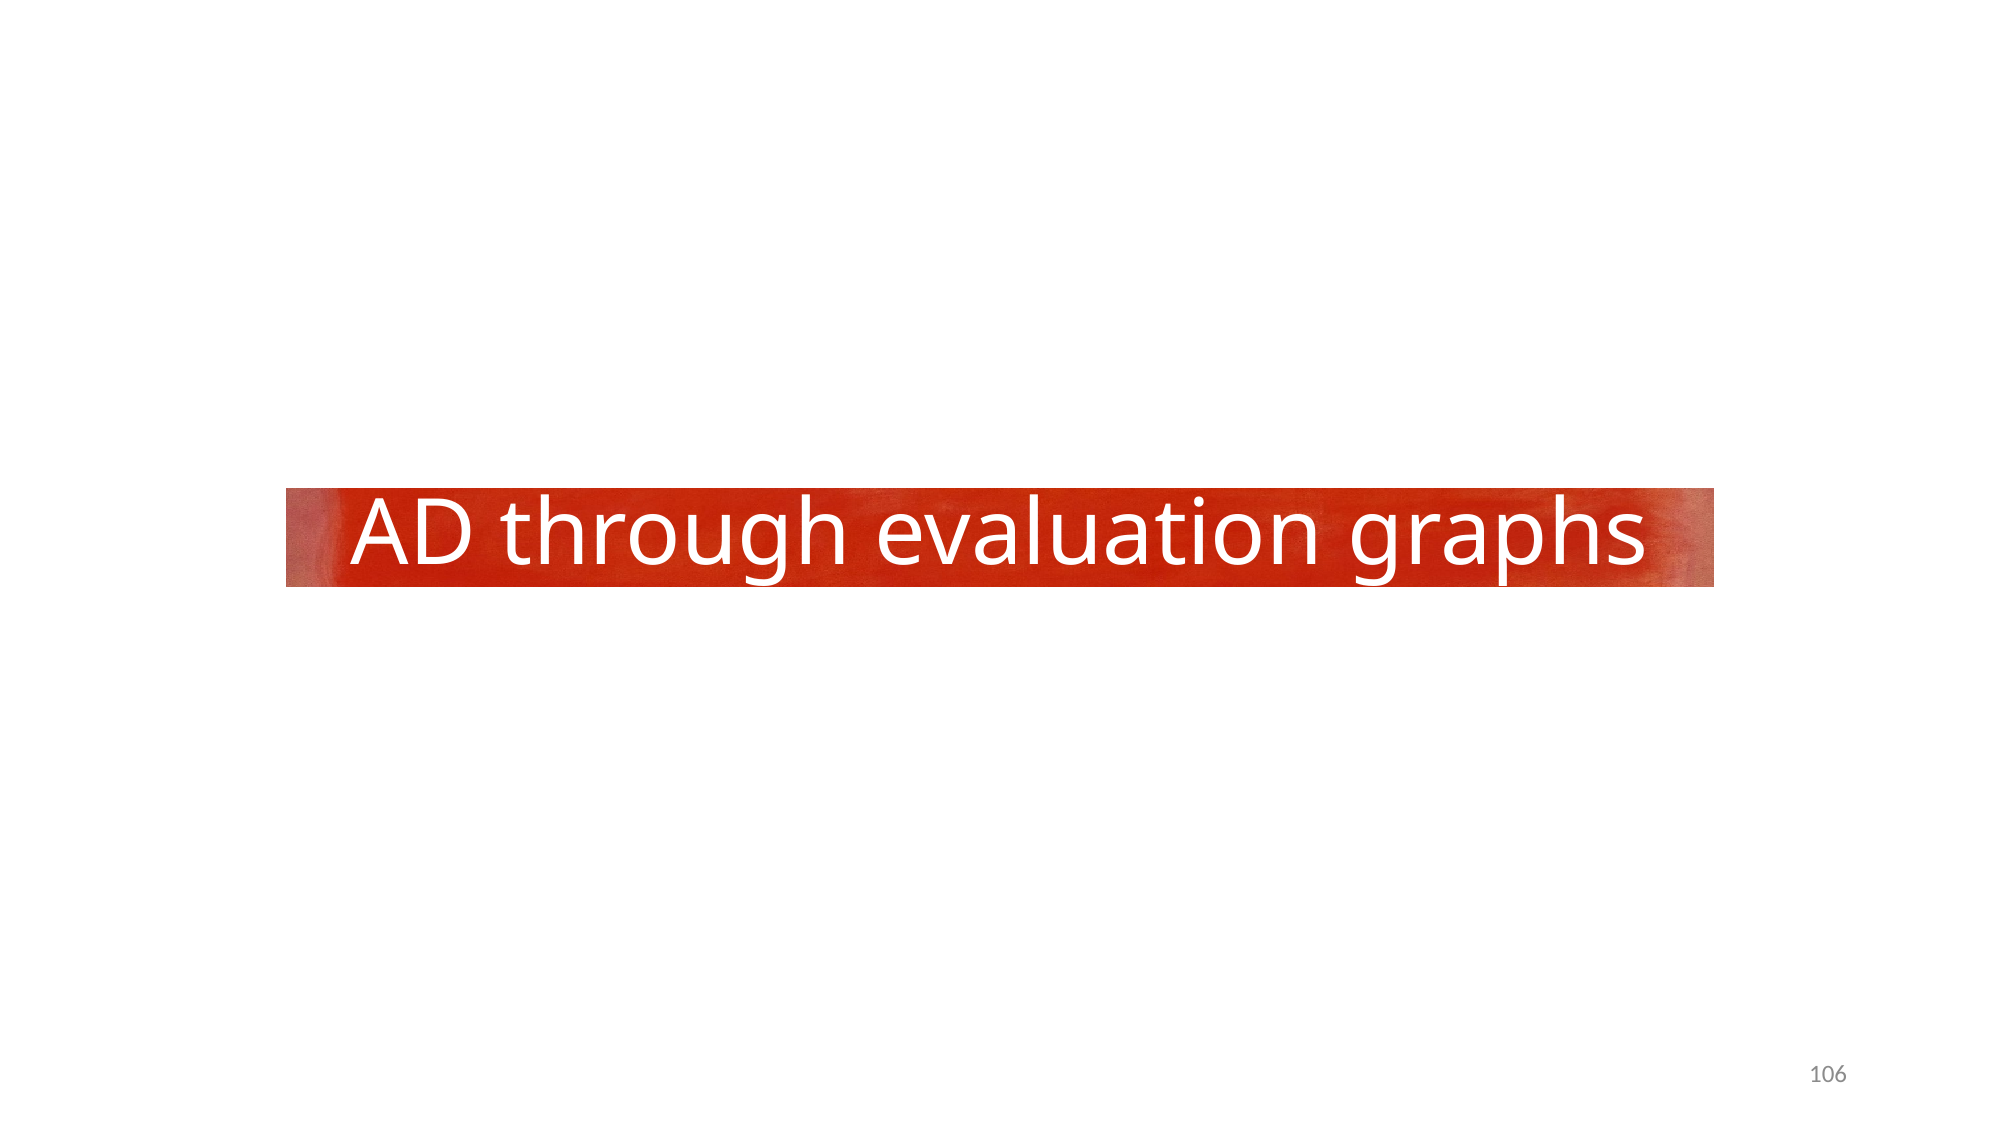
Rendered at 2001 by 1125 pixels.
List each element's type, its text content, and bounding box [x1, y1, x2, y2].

slide_number 106 [1412, 1042, 1863, 1103]
picture [286, 488, 1714, 587]
title AD through evaluation graphs [137, 426, 1863, 644]
